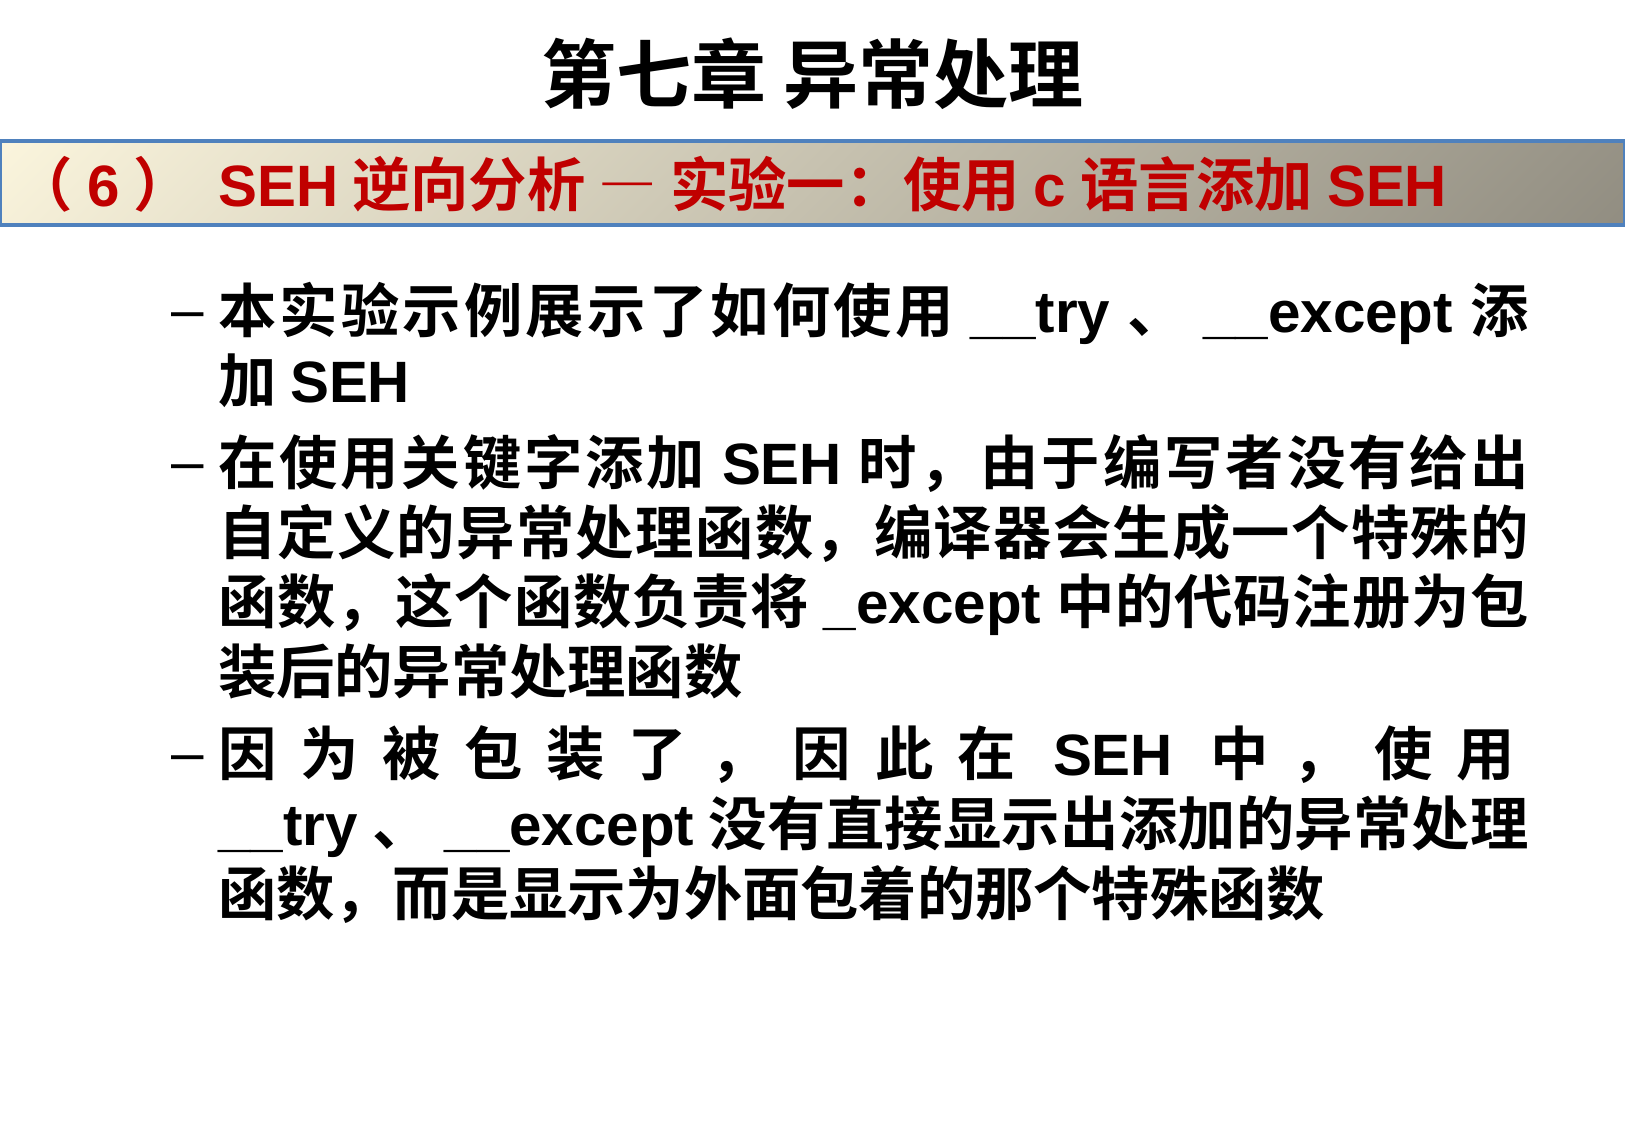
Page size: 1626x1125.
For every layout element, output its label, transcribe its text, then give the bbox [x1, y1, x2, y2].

text_box （6） SEH逆向分析 — 实验一：使用c语言添加SEH [0, 139, 1625, 227]
title 第七章 异常处理 [81, 19, 1544, 126]
list 本实验示例展示了如何使用__try、__except添加SEH 在使用关键字添加SEH时，由于编写者没有给出自定义的异常处理函数，编译器会生成一个特殊的函数，这个函数负责将_except中的代码注册为包装后的异常处理函数 因为被包装了，因此在SEH中，使用__try、__except没有直接显示出添加的异常处理函数，而是显示为外面包着的那个特殊函数 [81, 267, 1544, 1047]
